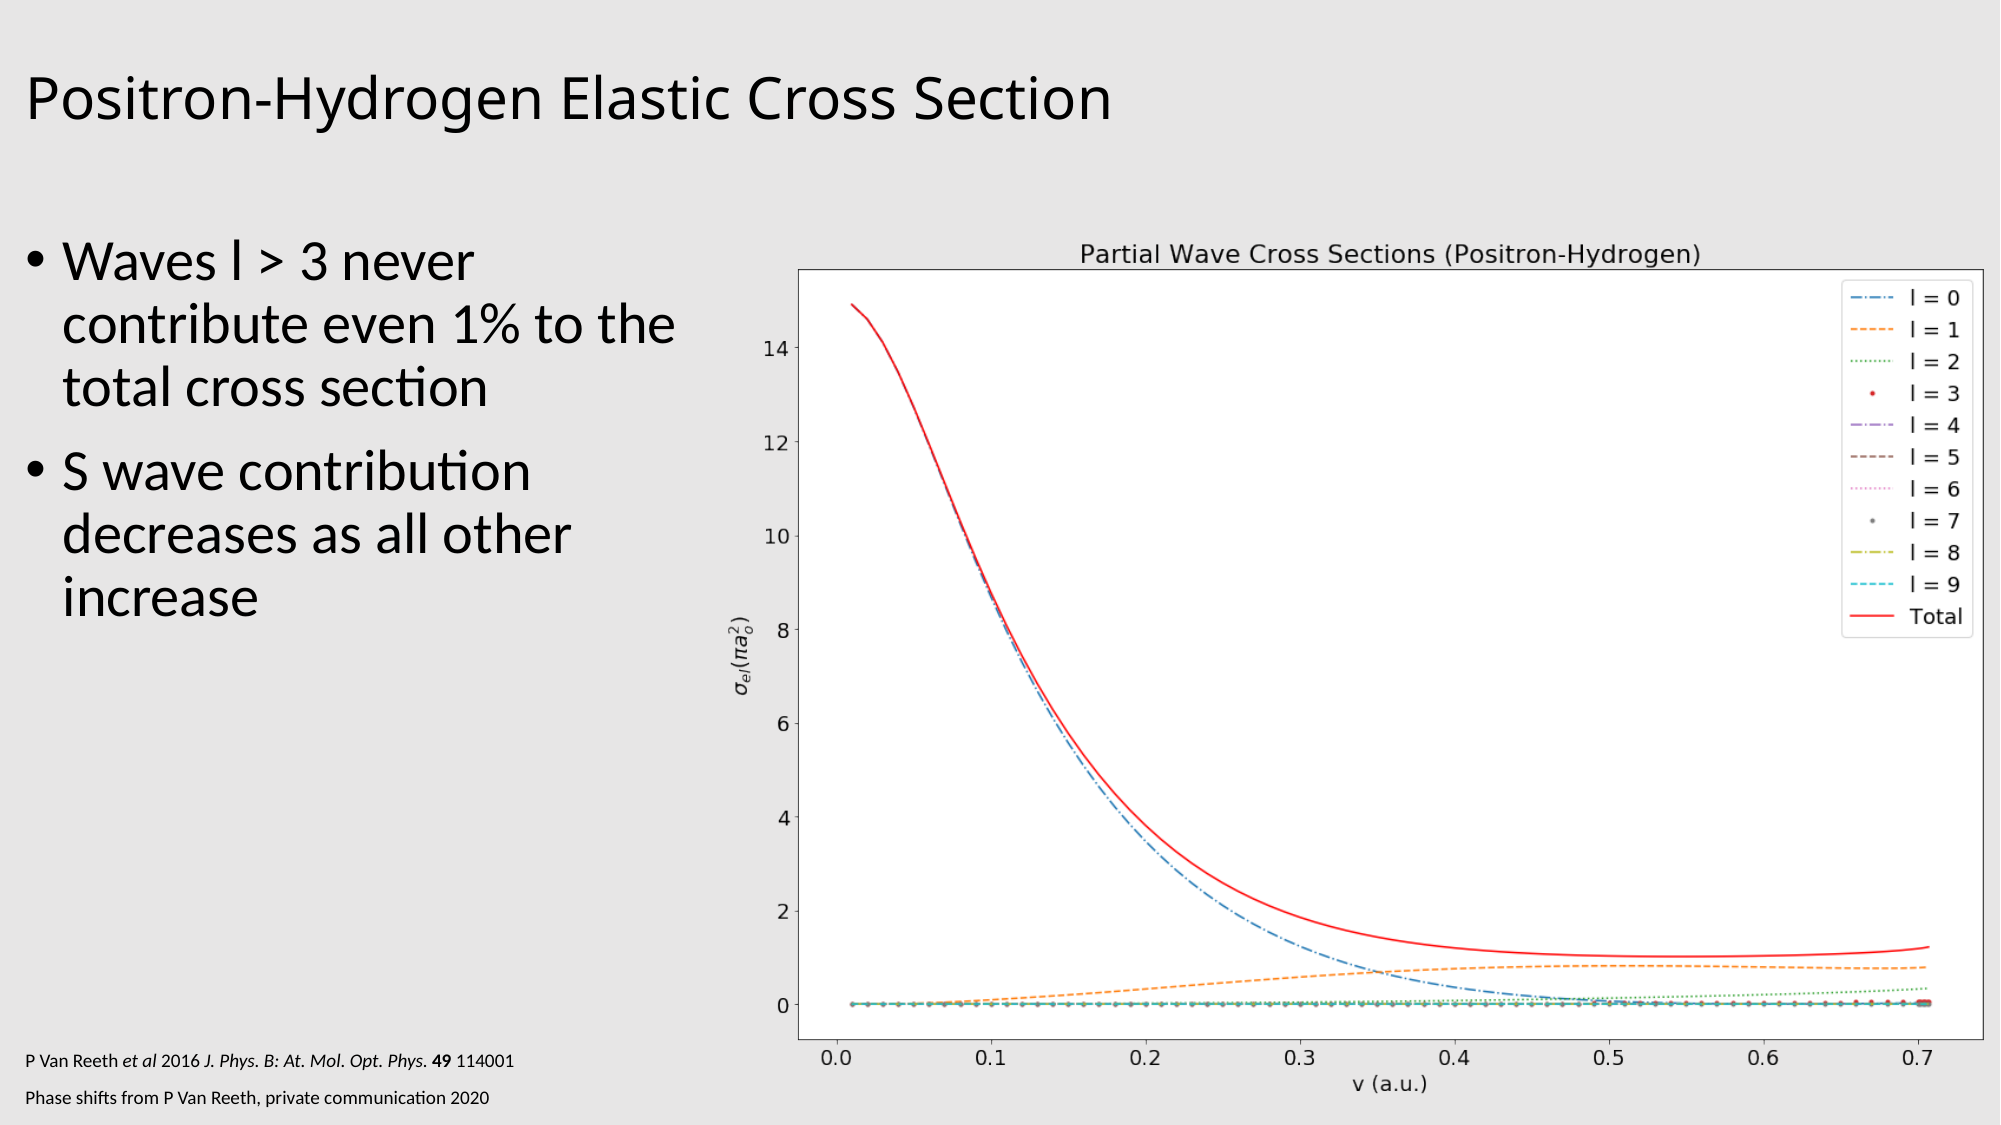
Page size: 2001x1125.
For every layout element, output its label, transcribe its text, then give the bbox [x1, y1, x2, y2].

title Positron-Hydrogen Elastic Cross Section [10, 8, 1655, 193]
list Waves l > 3 never contribute even 1% to the total cross section S wave contribution decreases as all other increase [10, 222, 701, 1043]
list P Van Reeth et al 2016 J. Phys. B: At. Mol. Opt. Phys. 49 114001 Phase shifts from P Van Reeth, private communication 2020 [10, 1043, 701, 1117]
picture [719, 222, 1990, 1117]
